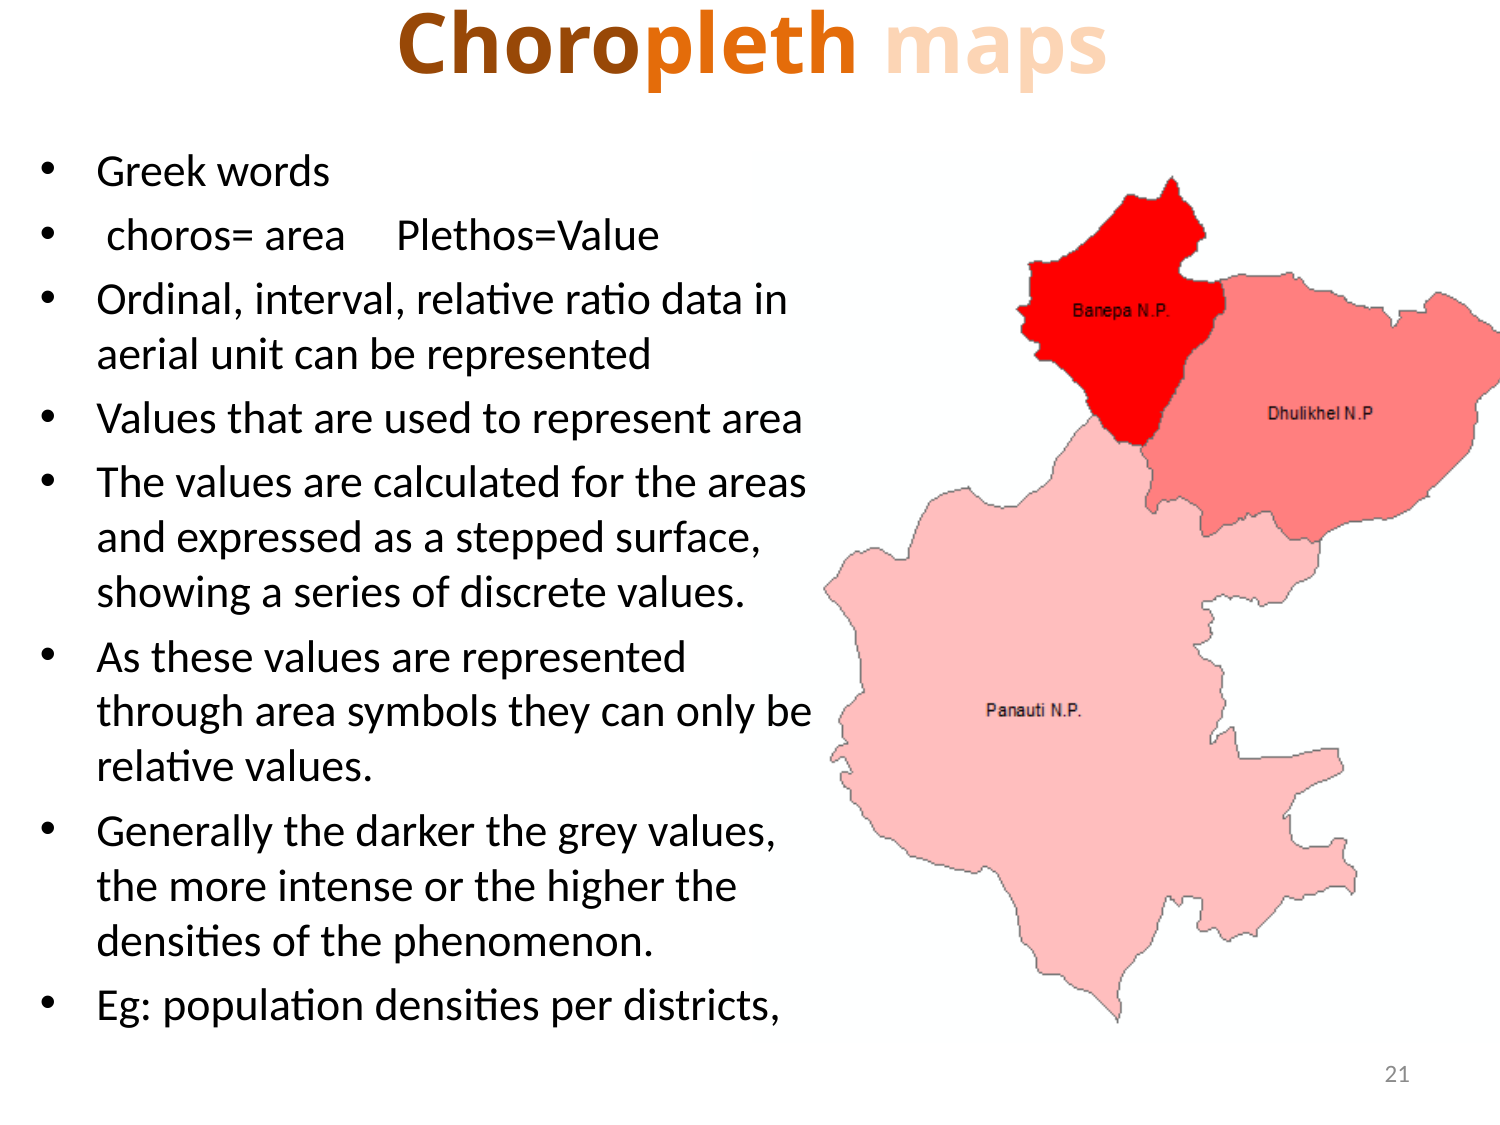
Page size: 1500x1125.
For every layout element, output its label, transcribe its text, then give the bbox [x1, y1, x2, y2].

title Choropleth maps [77, 0, 1428, 80]
picture [751, 150, 1500, 1043]
list Greek words choros= area Plethos=Value Ordinal, interval, relative ratio data in aerial unit can be represented Values that are used to represent area The values are calculated for the areas and expressed as a stepped surface, showing a series of discrete values. As these values are represented through area symbols they can only be relative values. Generally the darker the grey values, the more intense or the higher the densities of the phenomenon. Eg: population densities per districts, [24, 133, 848, 1116]
slide_number 21 [1074, 1052, 1425, 1103]
